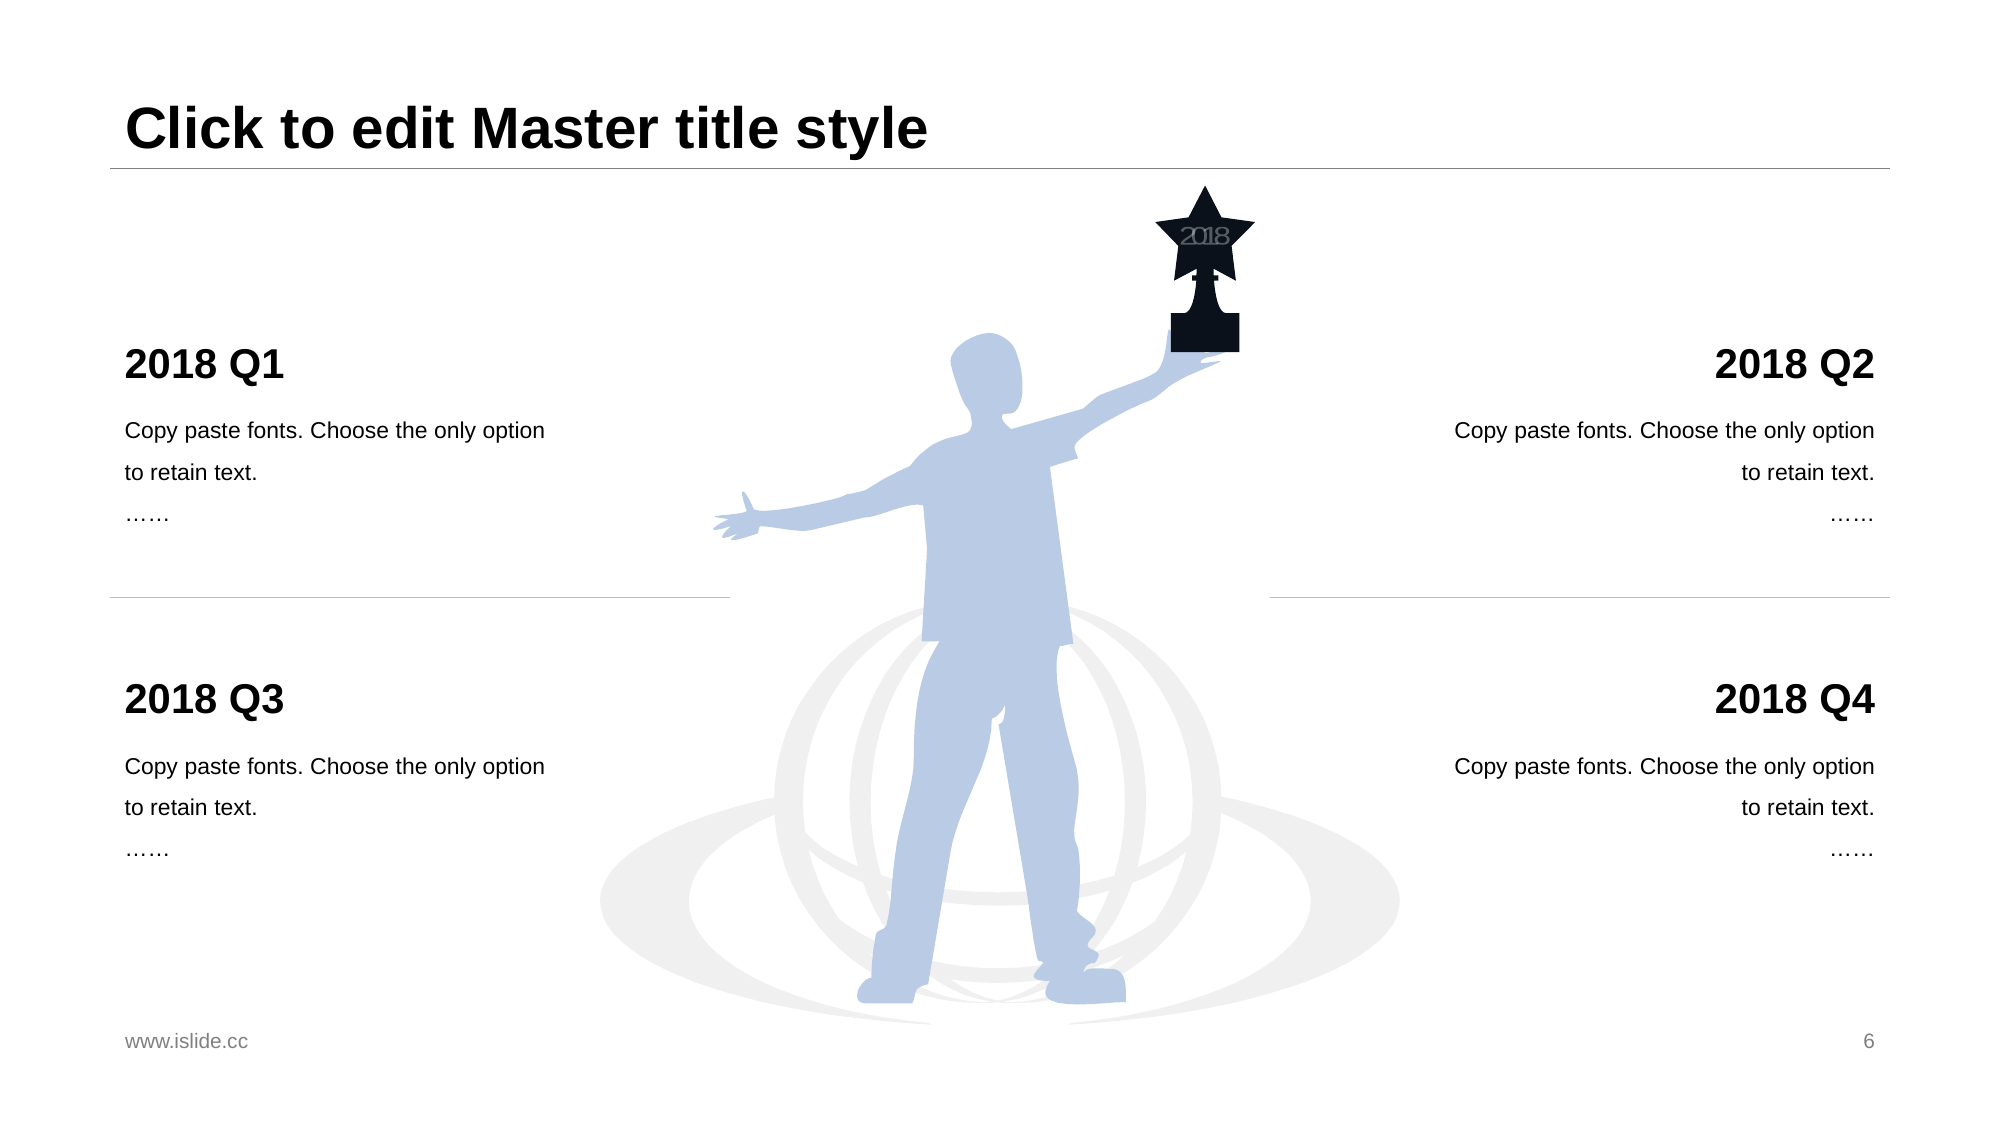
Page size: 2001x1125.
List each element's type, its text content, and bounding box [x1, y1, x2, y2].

footer www.islide.cc [109, 1025, 790, 1058]
title Click to edit Master title style [109, 0, 1890, 169]
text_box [109, 185, 1890, 1025]
slide_number 6 [1412, 1025, 1890, 1058]
